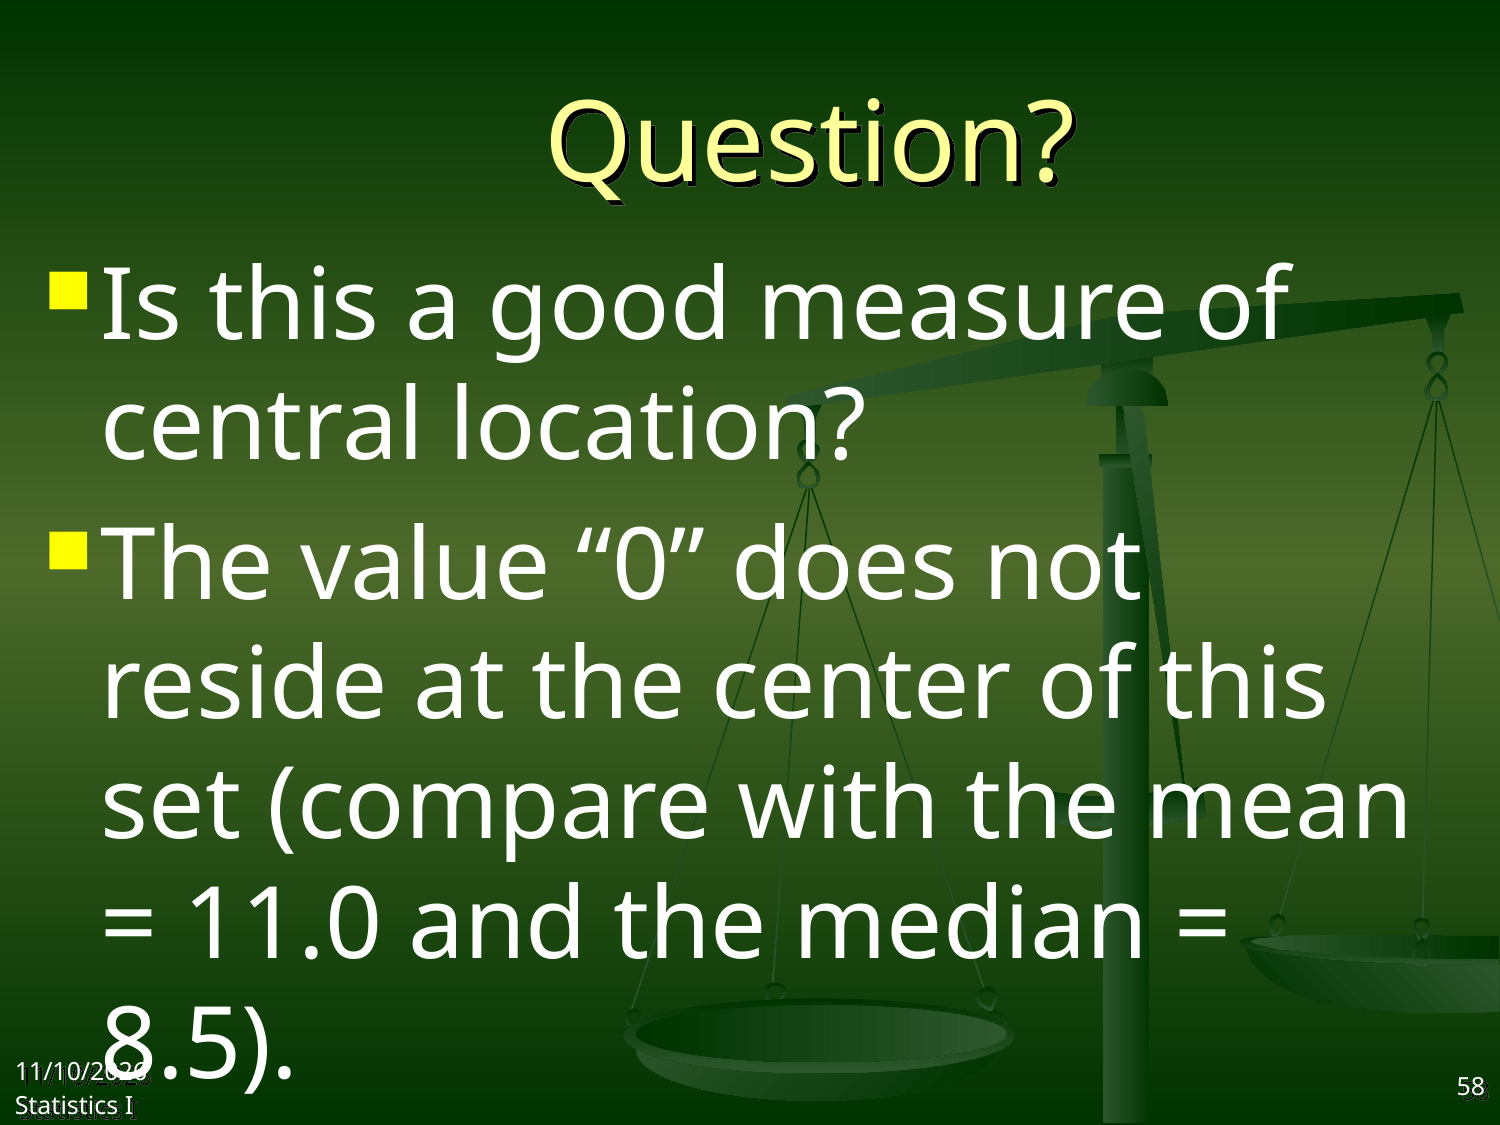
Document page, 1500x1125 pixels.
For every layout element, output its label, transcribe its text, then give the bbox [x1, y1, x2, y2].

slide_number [0, 1049, 351, 1125]
slide_number 58 [1149, 1049, 1500, 1125]
title Question? [162, 42, 1429, 231]
list Is this a good measure of central location? The value “0” does not reside at the center of this set (compare with the mean = 11.0 and the median = 8.5). [29, 231, 1441, 1024]
